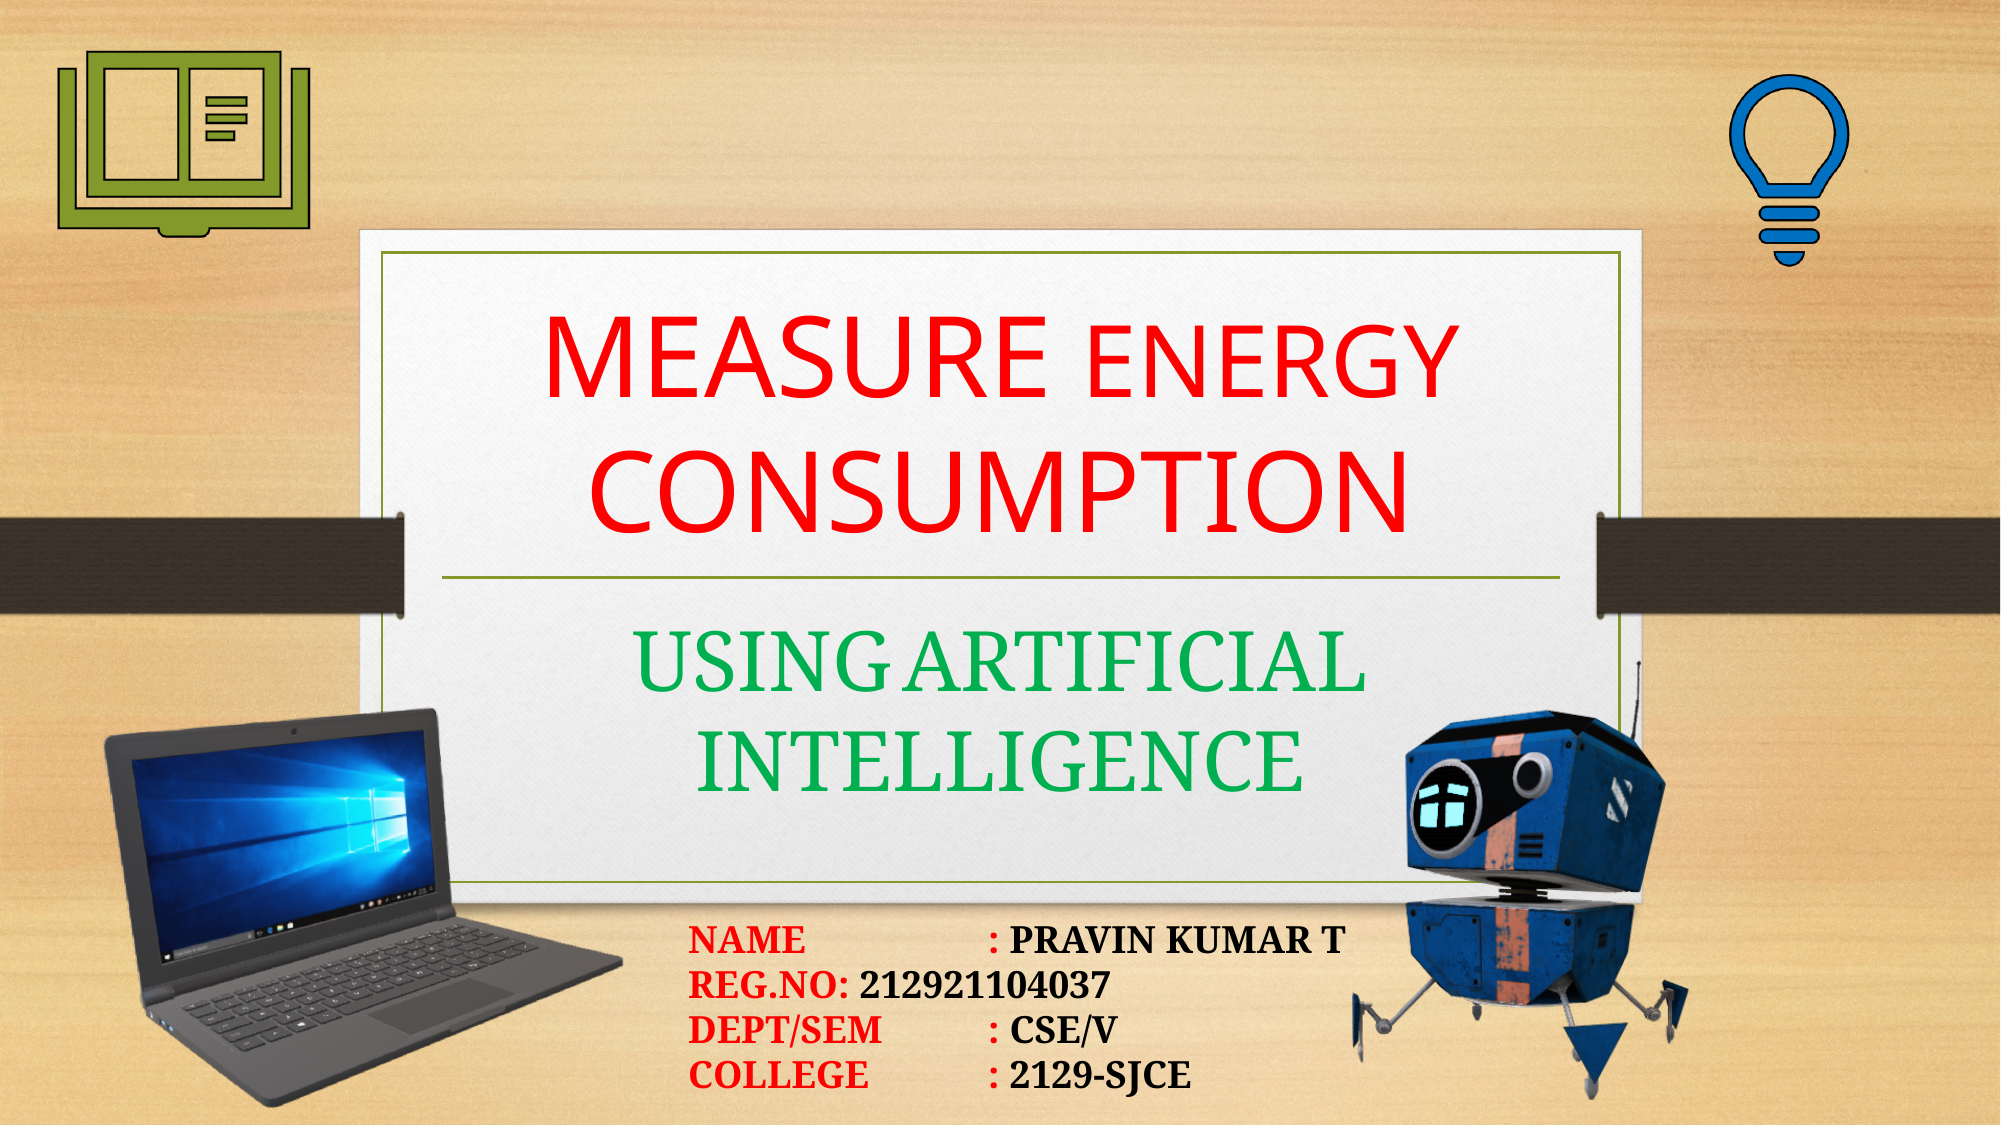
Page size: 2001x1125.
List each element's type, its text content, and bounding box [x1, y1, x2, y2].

picture [0, 0, 2001, 1125]
text_box NAME : PRAVIN KUMAR T REG.NO : 212921104037 DEPT/SEM : CSE/V COLLEGE : 2129-SJCE [673, 908, 1363, 1125]
subtitle USING ARTIFICIAL INTELLIGENCE [610, 600, 1346, 817]
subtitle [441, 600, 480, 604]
title MEASURE ENERGY CONSUMPTION [388, 216, 1612, 563]
